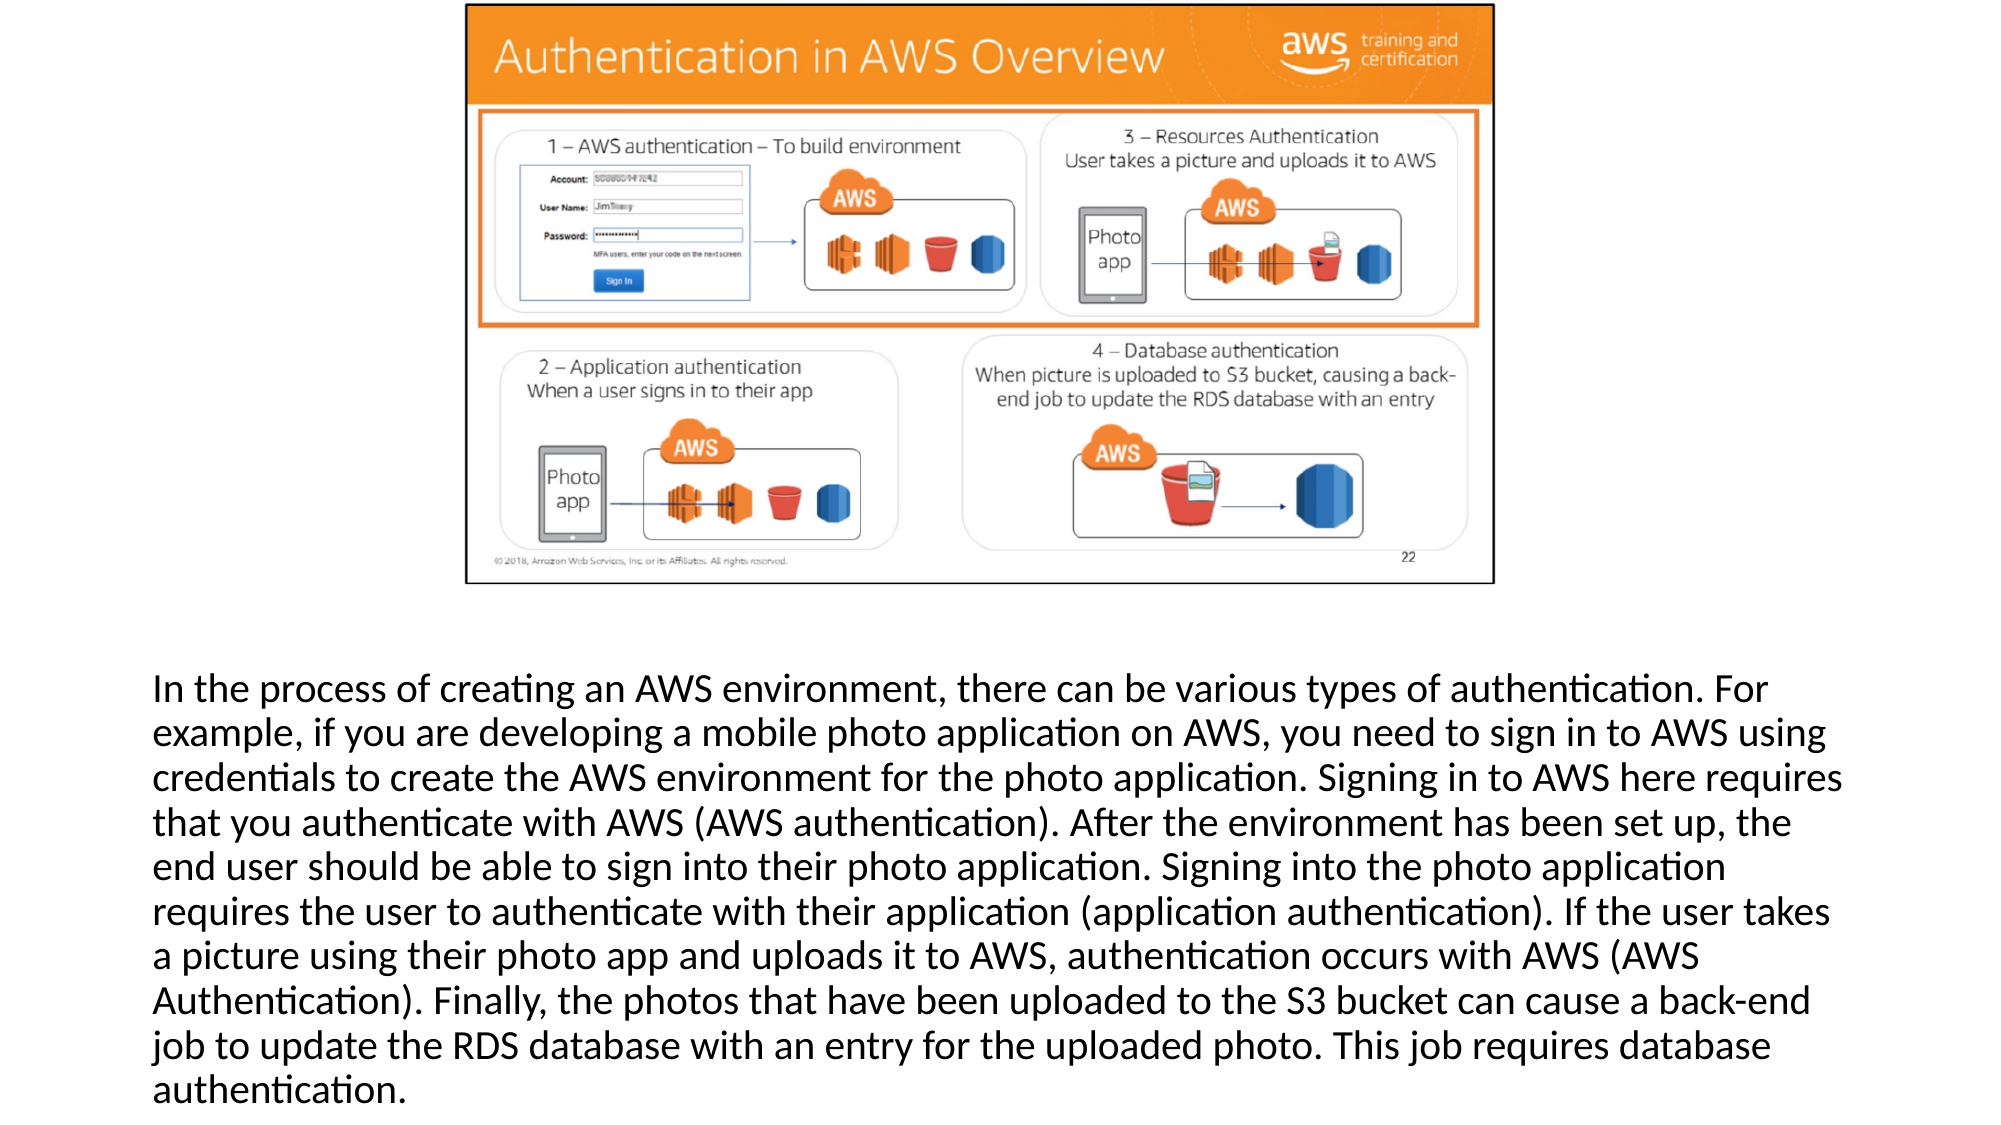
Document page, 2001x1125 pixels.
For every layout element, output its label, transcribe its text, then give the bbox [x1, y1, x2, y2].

list In the process of creating an AWS environment, there can be various types of authentication. For example, if you are developing a mobile photo application on AWS, you need to sign in to AWS using credentials to create the AWS environment for the photo application. Signing in to AWS here requires that you authenticate with AWS (AWS authentication). After the environment has been set up, the end user should be able to sign into their photo application. Signing into the photo application requires the user to authenticate with their application (application authentication). If the user takes a picture using their photo app and uploads it to AWS, authentication occurs with AWS (AWS Authentication). Finally, the photos that have been uploaded to the S3 bucket can cause a back-end job to update the RDS database with an entry for the uploaded photo. This job requires database authentication. [137, 594, 1863, 1125]
picture [459, 0, 1501, 595]
